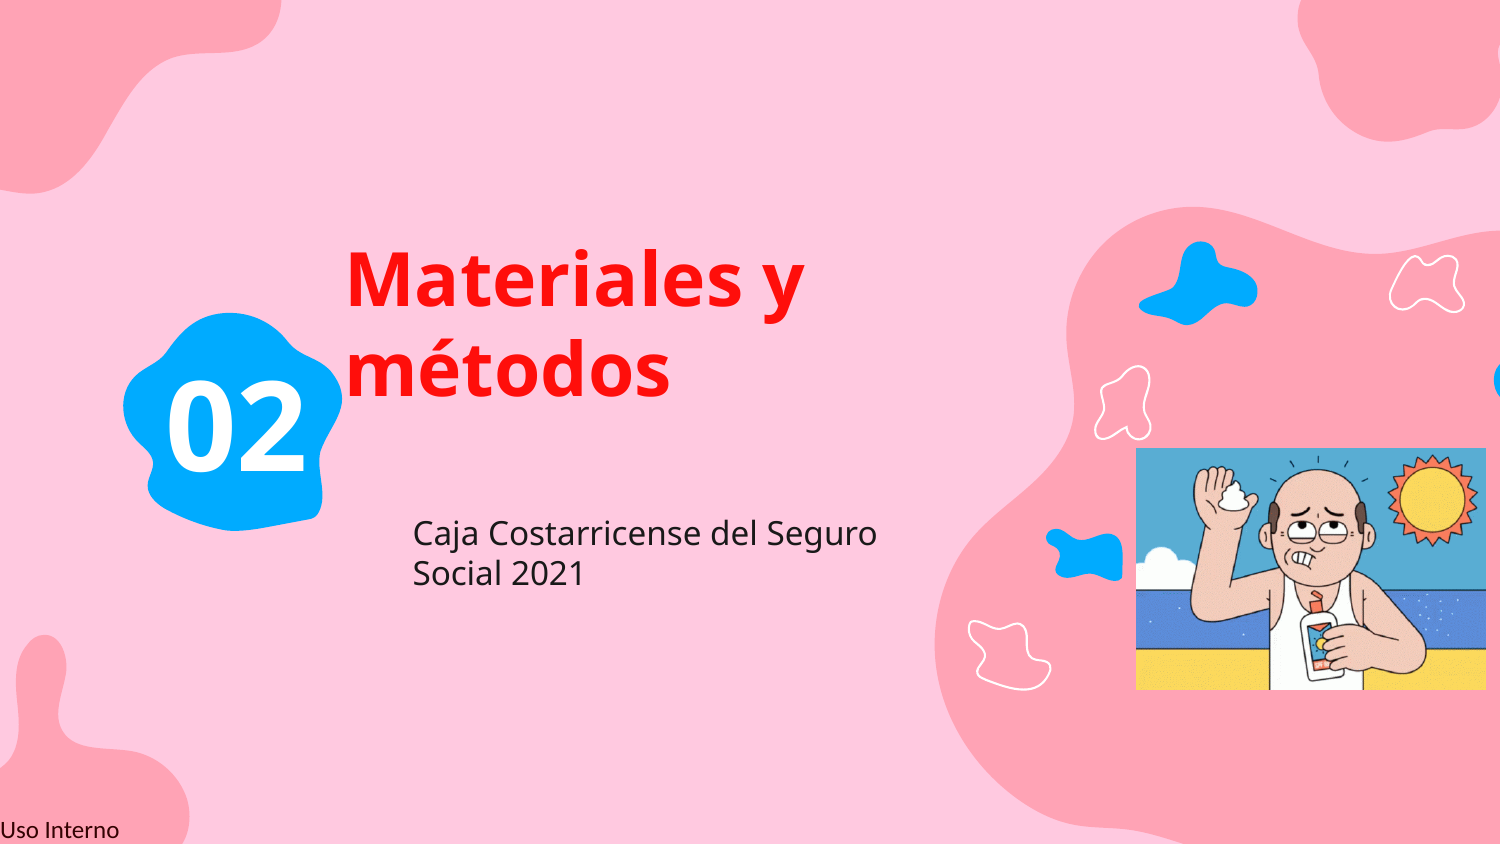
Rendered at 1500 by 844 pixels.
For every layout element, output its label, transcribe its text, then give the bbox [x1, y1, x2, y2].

text_box [123, 377, 134, 438]
text_box [166, 312, 300, 352]
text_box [928, 206, 1500, 844]
title 02 [134, 352, 340, 491]
picture [1136, 448, 1486, 690]
title Materiales y métodos [329, 216, 923, 483]
subtitle Caja Costarricense del Seguro Social 2021 [397, 497, 907, 613]
text_box [148, 491, 323, 531]
